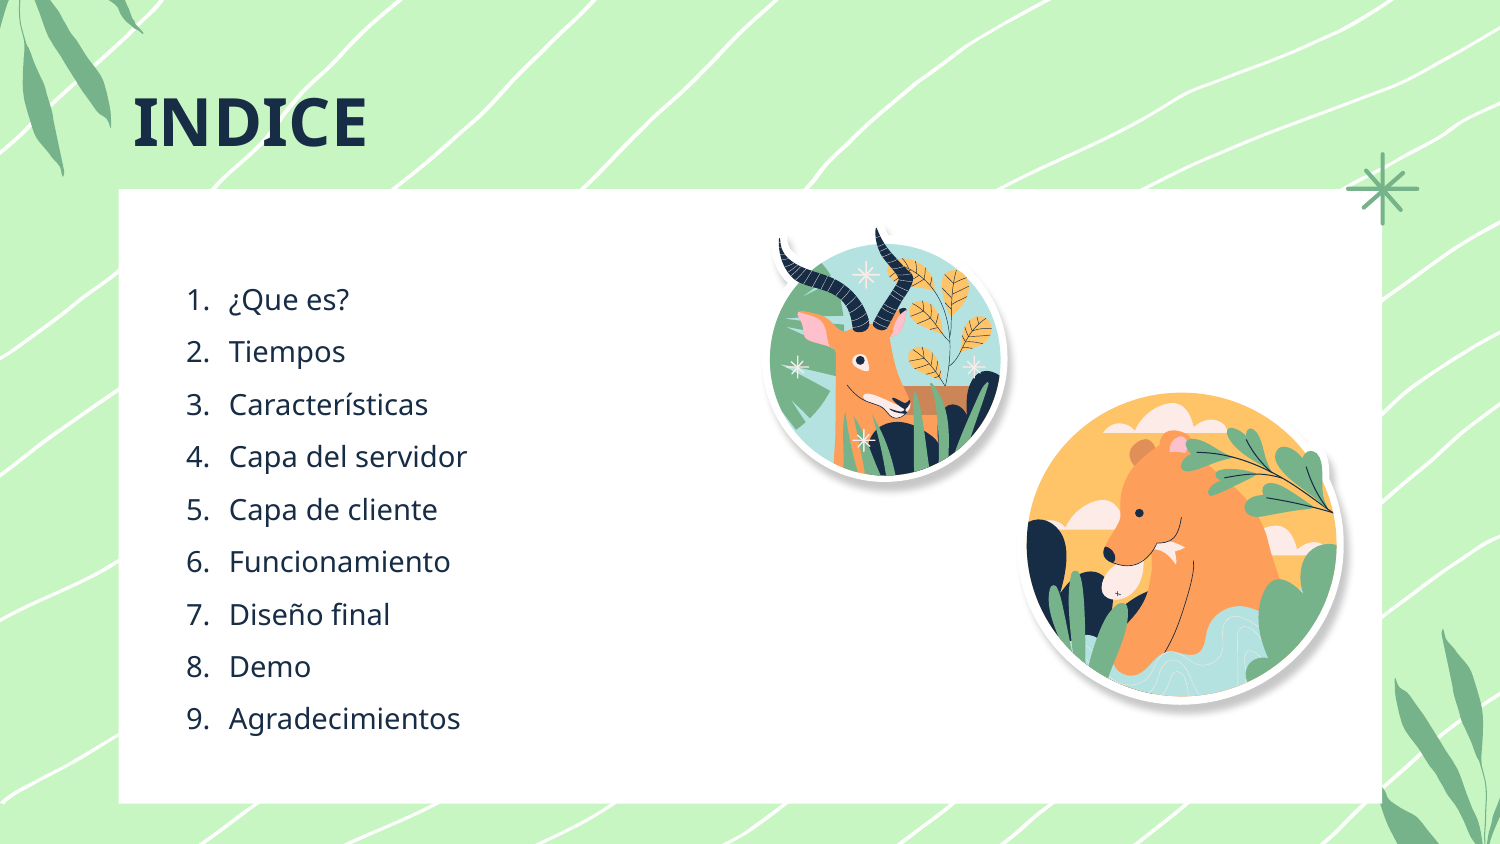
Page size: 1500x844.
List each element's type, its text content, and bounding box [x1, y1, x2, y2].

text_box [761, 218, 1008, 483]
list ¿Que es? Tiempos Características Capa del servidor Capa de cliente Funcionamiento Diseño final Demo Agradecimientos [118, 189, 1383, 804]
title INDICE [118, 72, 1382, 167]
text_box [1345, 151, 1420, 226]
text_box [1016, 384, 1345, 705]
